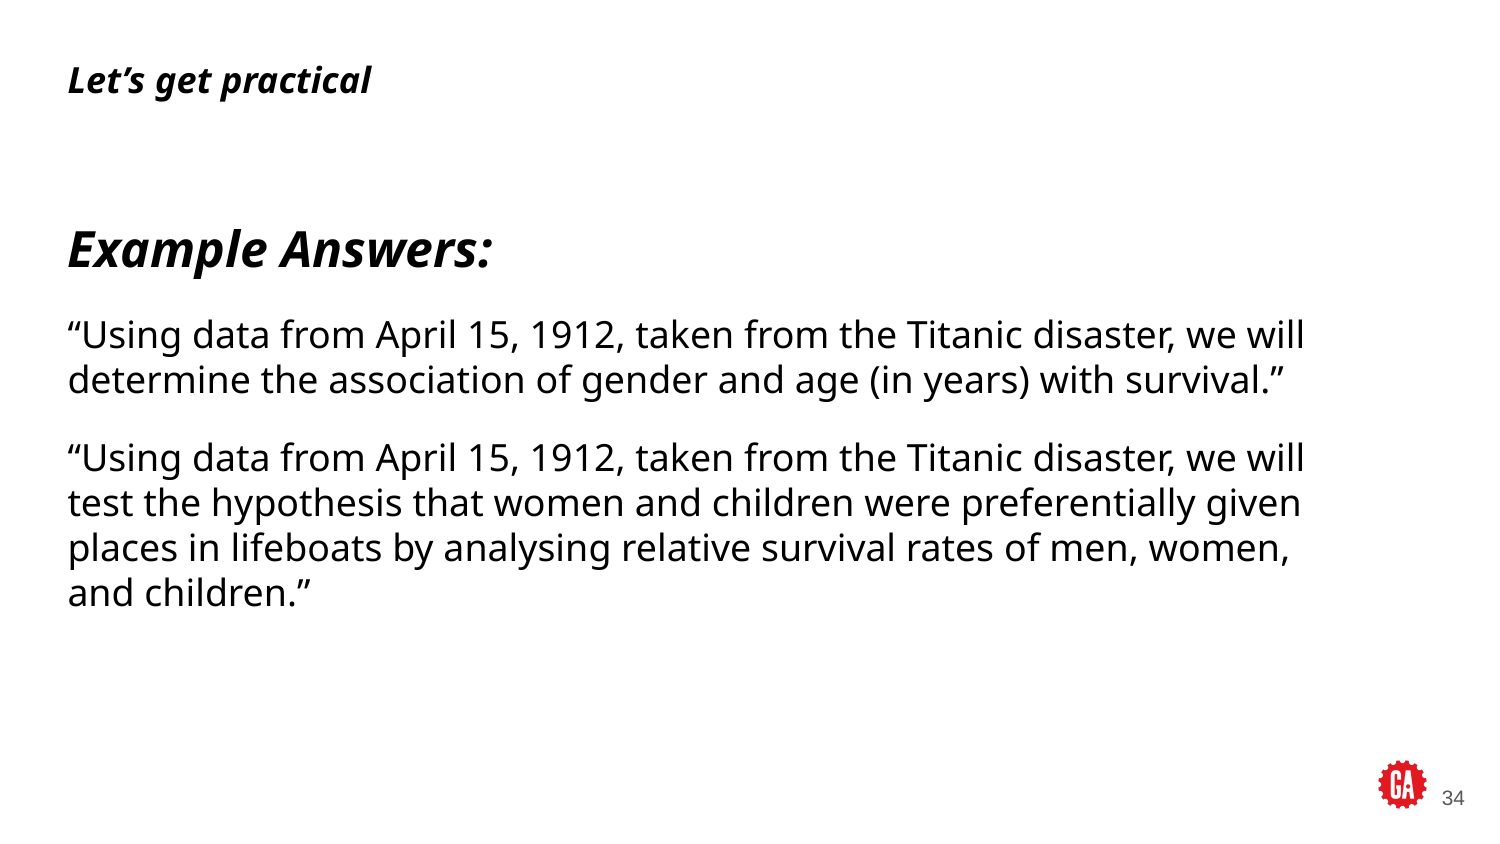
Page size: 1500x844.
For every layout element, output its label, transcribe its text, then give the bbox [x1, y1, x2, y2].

title Let’s get practical [52, 41, 1433, 119]
picture [1376, 757, 1429, 811]
list Example Answers: “Using data from April 15, 1912, taken from the Titanic disaster, we will determine the association of gender and age (in years) with survival.” “Using data from April 15, 1912, taken from the Titanic disaster, we will test the hypothesis that women and children were preferentially given places in lifeboats by analysing relative survival rates of men, women, and children.” [52, 201, 1345, 768]
slide_number 34 [1424, 770, 1481, 824]
